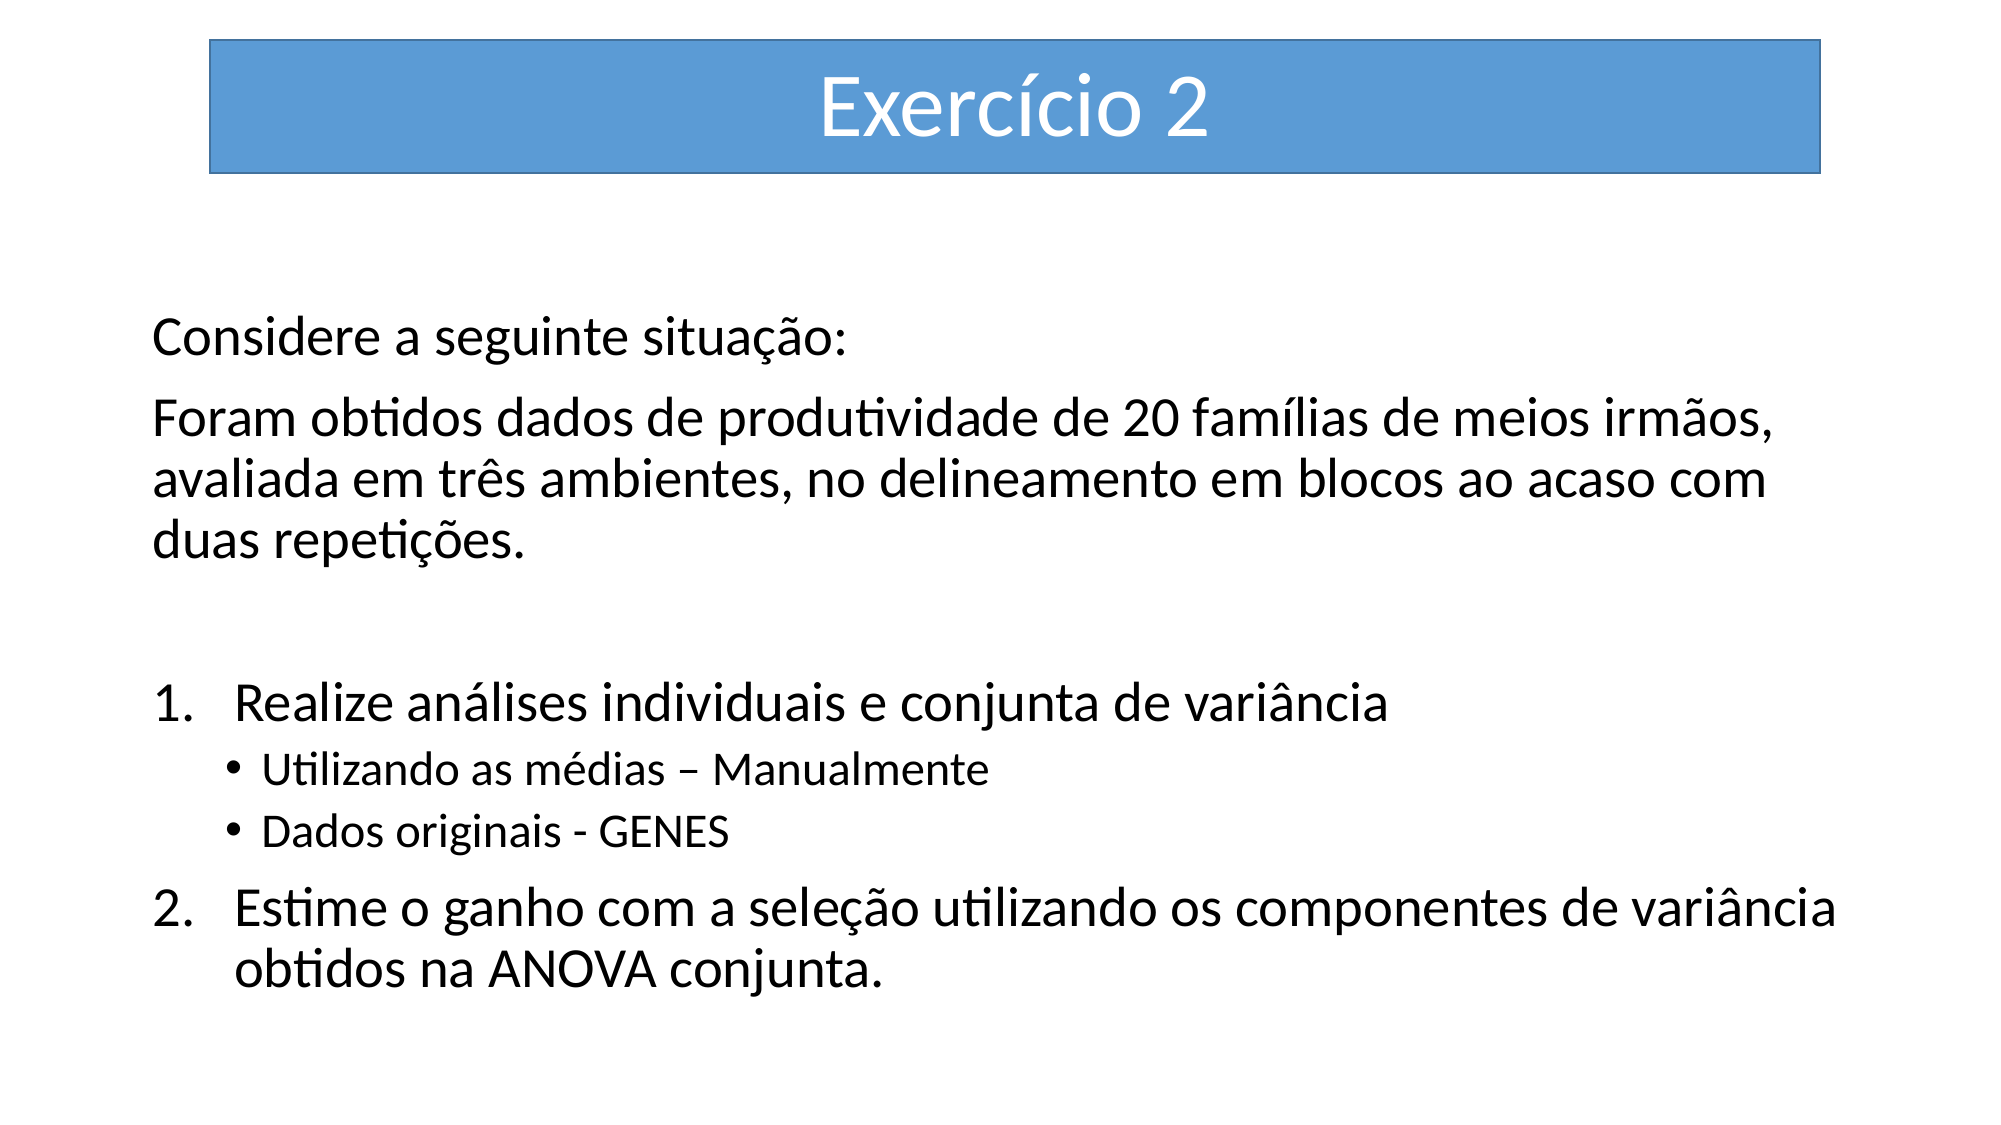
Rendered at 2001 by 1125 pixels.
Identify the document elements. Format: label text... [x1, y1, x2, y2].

text_box Exercício 2 [209, 39, 1821, 174]
list Considere a seguinte situação: Foram obtidos dados de produtividade de 20 famílias de meios irmãos, avaliada em três ambientes, no delineamento em blocos ao acaso com duas repetições. Realize análises individuais e conjunta de variância Utilizando as médias – Manualmente Dados originais - GENES Estime o ganho com a seleção utilizando os componentes de variância obtidos na ANOVA conjunta. [137, 299, 1863, 1014]
